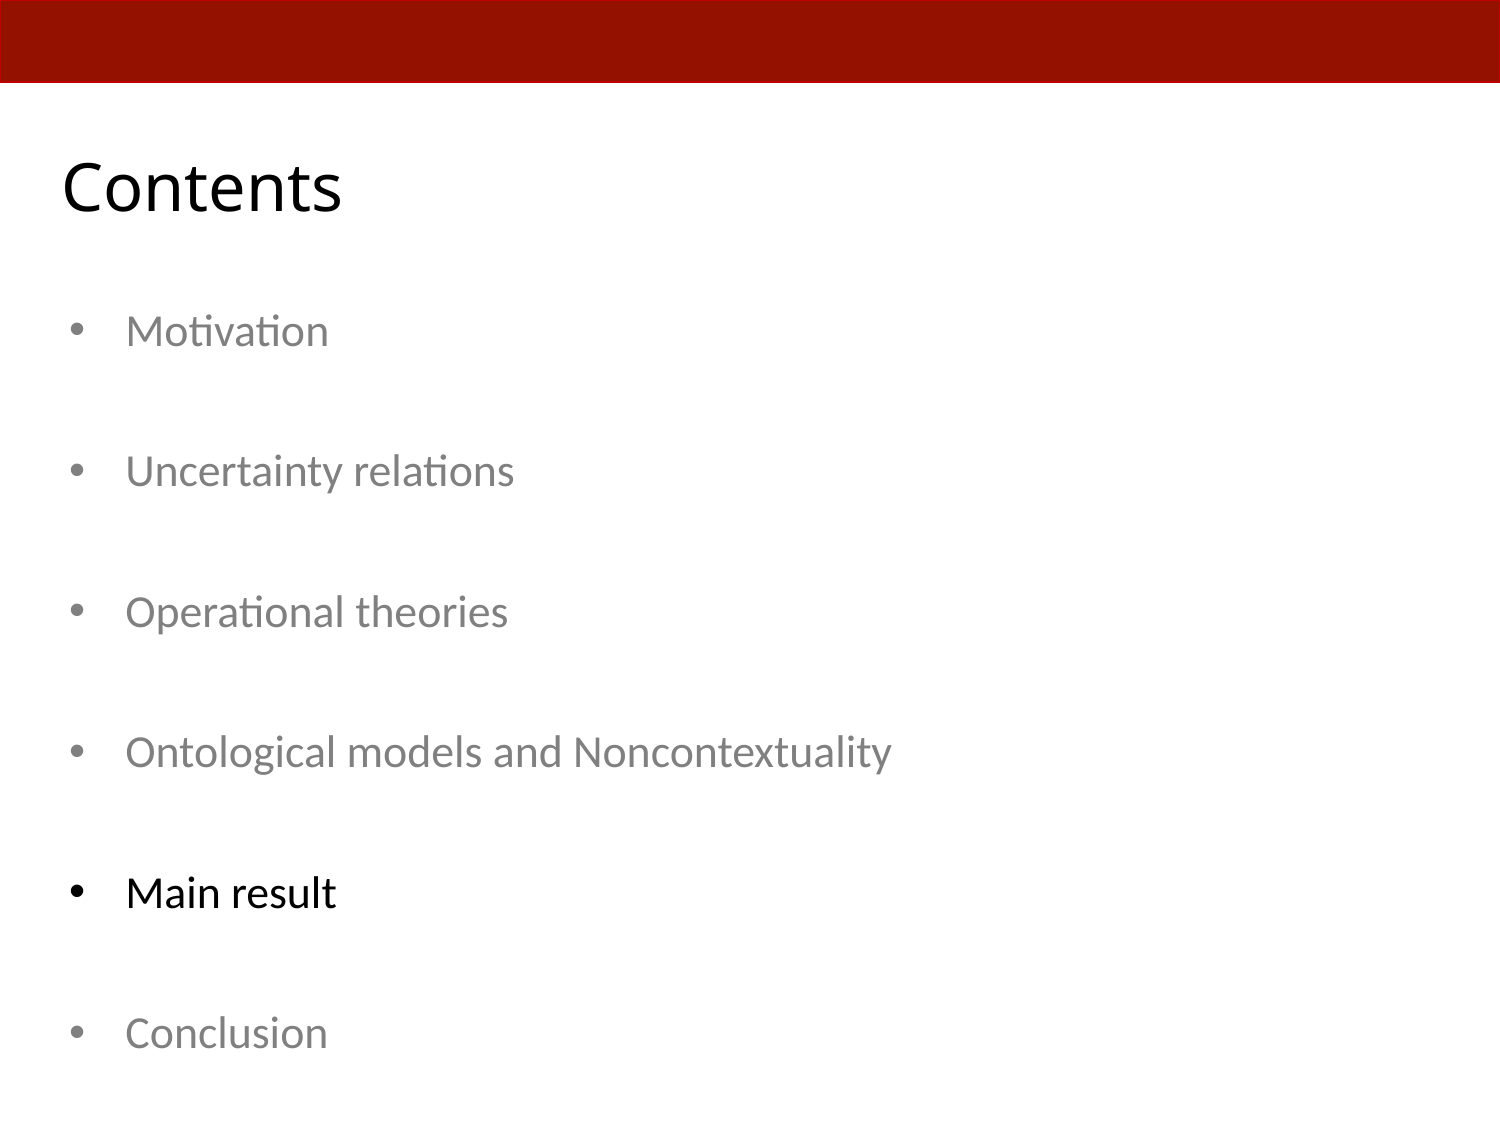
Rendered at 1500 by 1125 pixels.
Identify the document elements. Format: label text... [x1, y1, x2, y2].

text_box [0, 0, 1500, 83]
text_box Contents [46, 148, 1439, 233]
text_box Motivation Uncertainty relations Operational theories Ontological models and Noncontextuality Main result Conclusion [54, 298, 1500, 1125]
